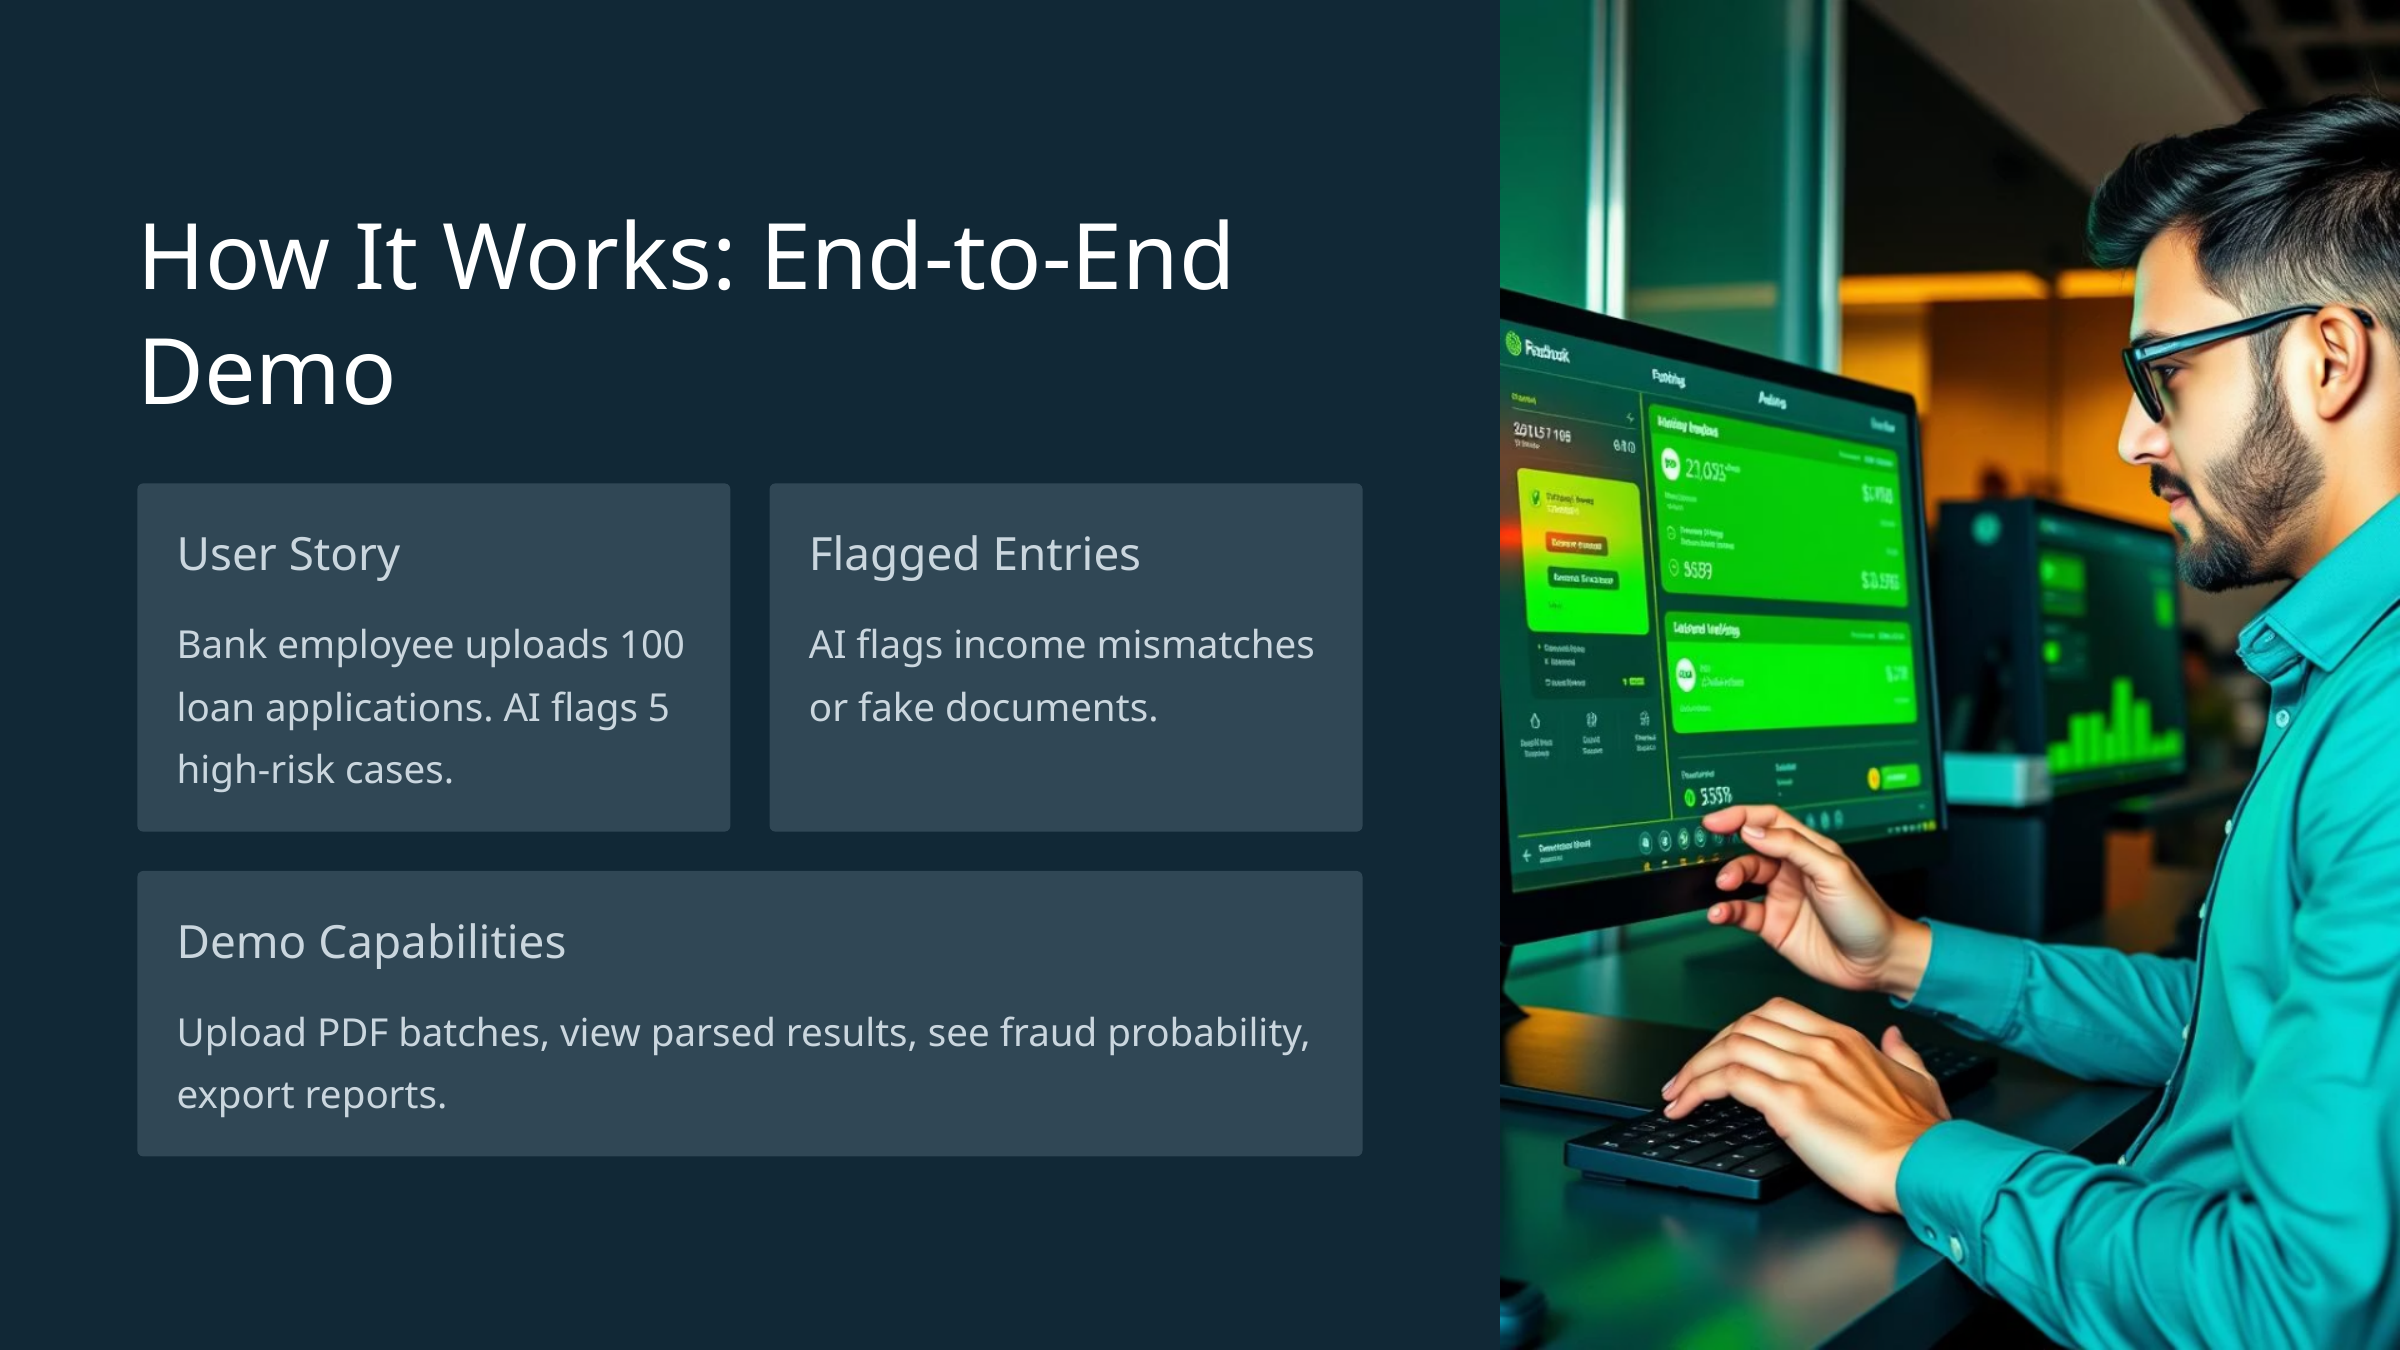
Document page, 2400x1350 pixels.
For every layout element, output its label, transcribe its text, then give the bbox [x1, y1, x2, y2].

text_box Bank employee uploads 100 loan applications. AI flags 5 high-risk cases. [176, 603, 692, 793]
text_box Upload PDF batches, view parsed results, see fraud probability, export reports. [176, 991, 1324, 1118]
text_box AI flags income mismatches or fake documents. [808, 603, 1324, 730]
text_box How It Works: End-to-End Demo [137, 193, 1363, 425]
picture [1499, 0, 2400, 1350]
text_box User Story [176, 522, 639, 581]
text_box Flagged Entries [808, 522, 1271, 581]
picture [1499, 1318, 1511, 1324]
text_box Demo Capabilities [176, 910, 679, 968]
text_box [769, 483, 1363, 832]
text_box [137, 870, 1363, 1157]
text_box [137, 483, 731, 832]
